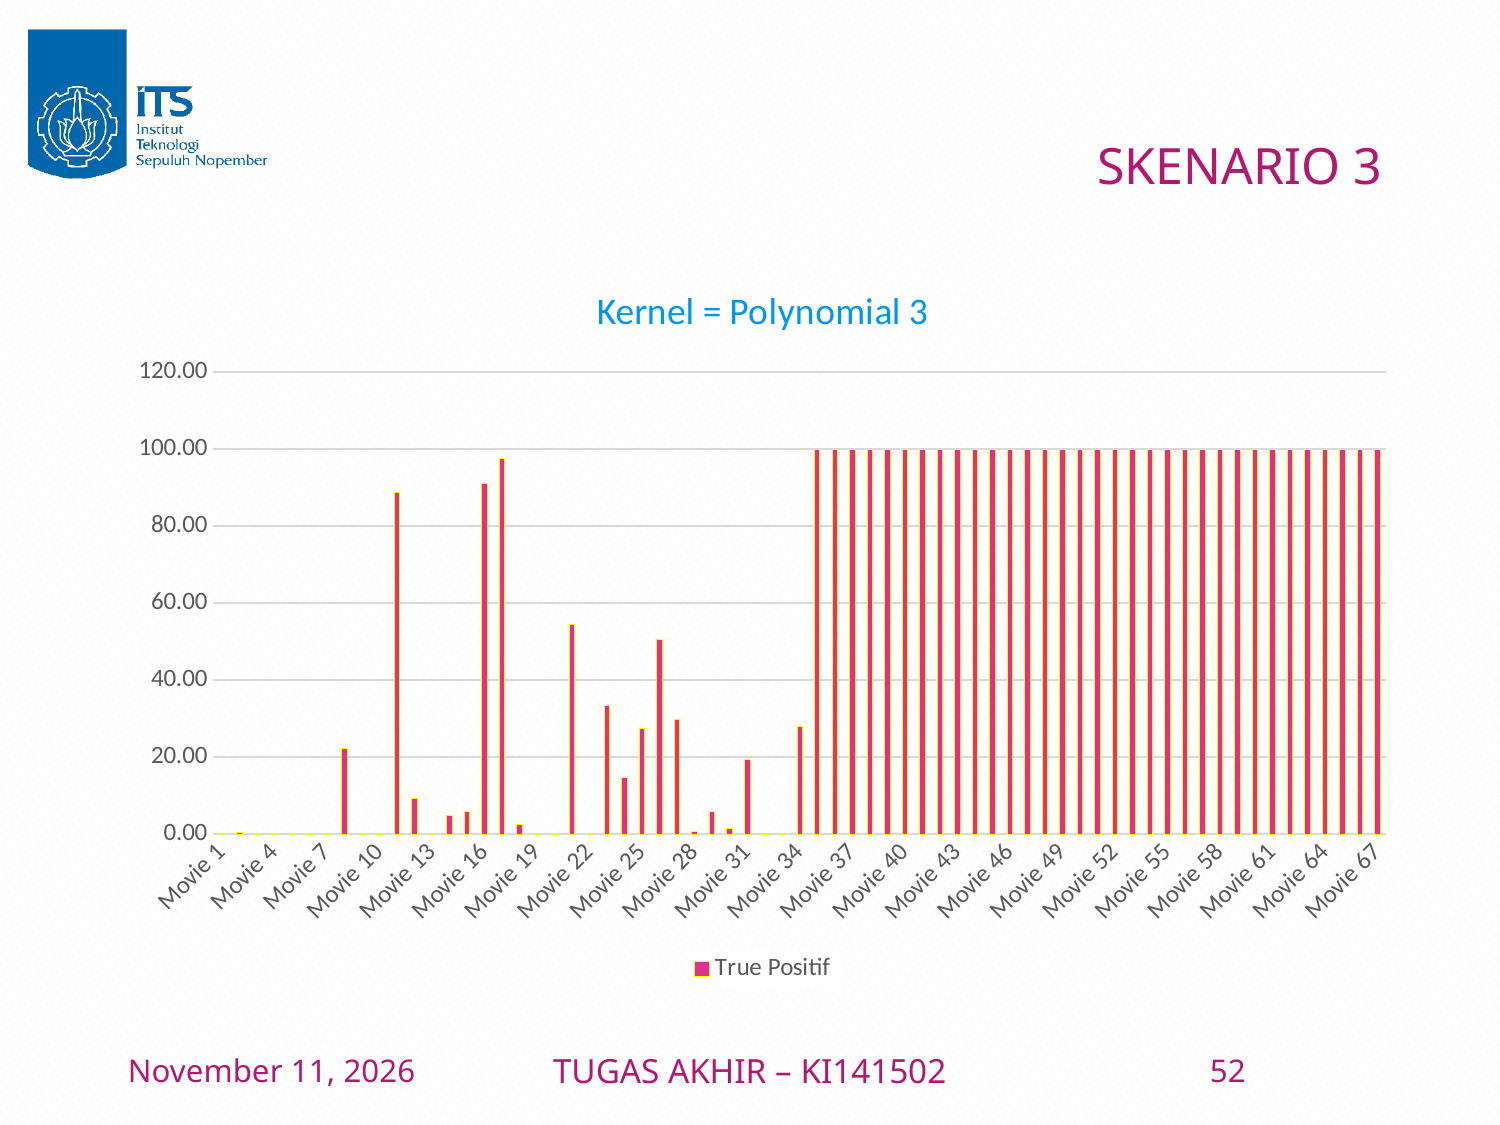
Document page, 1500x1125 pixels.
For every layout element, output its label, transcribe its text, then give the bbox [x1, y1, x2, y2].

slide_number 52 [1059, 1042, 1397, 1103]
chart [112, 262, 1413, 988]
footer TUGAS AKHIR – KI141502 [496, 1042, 1004, 1103]
title SKENARIO 3 [103, 59, 1397, 278]
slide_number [103, 1042, 441, 1103]
picture [19, 21, 274, 187]
